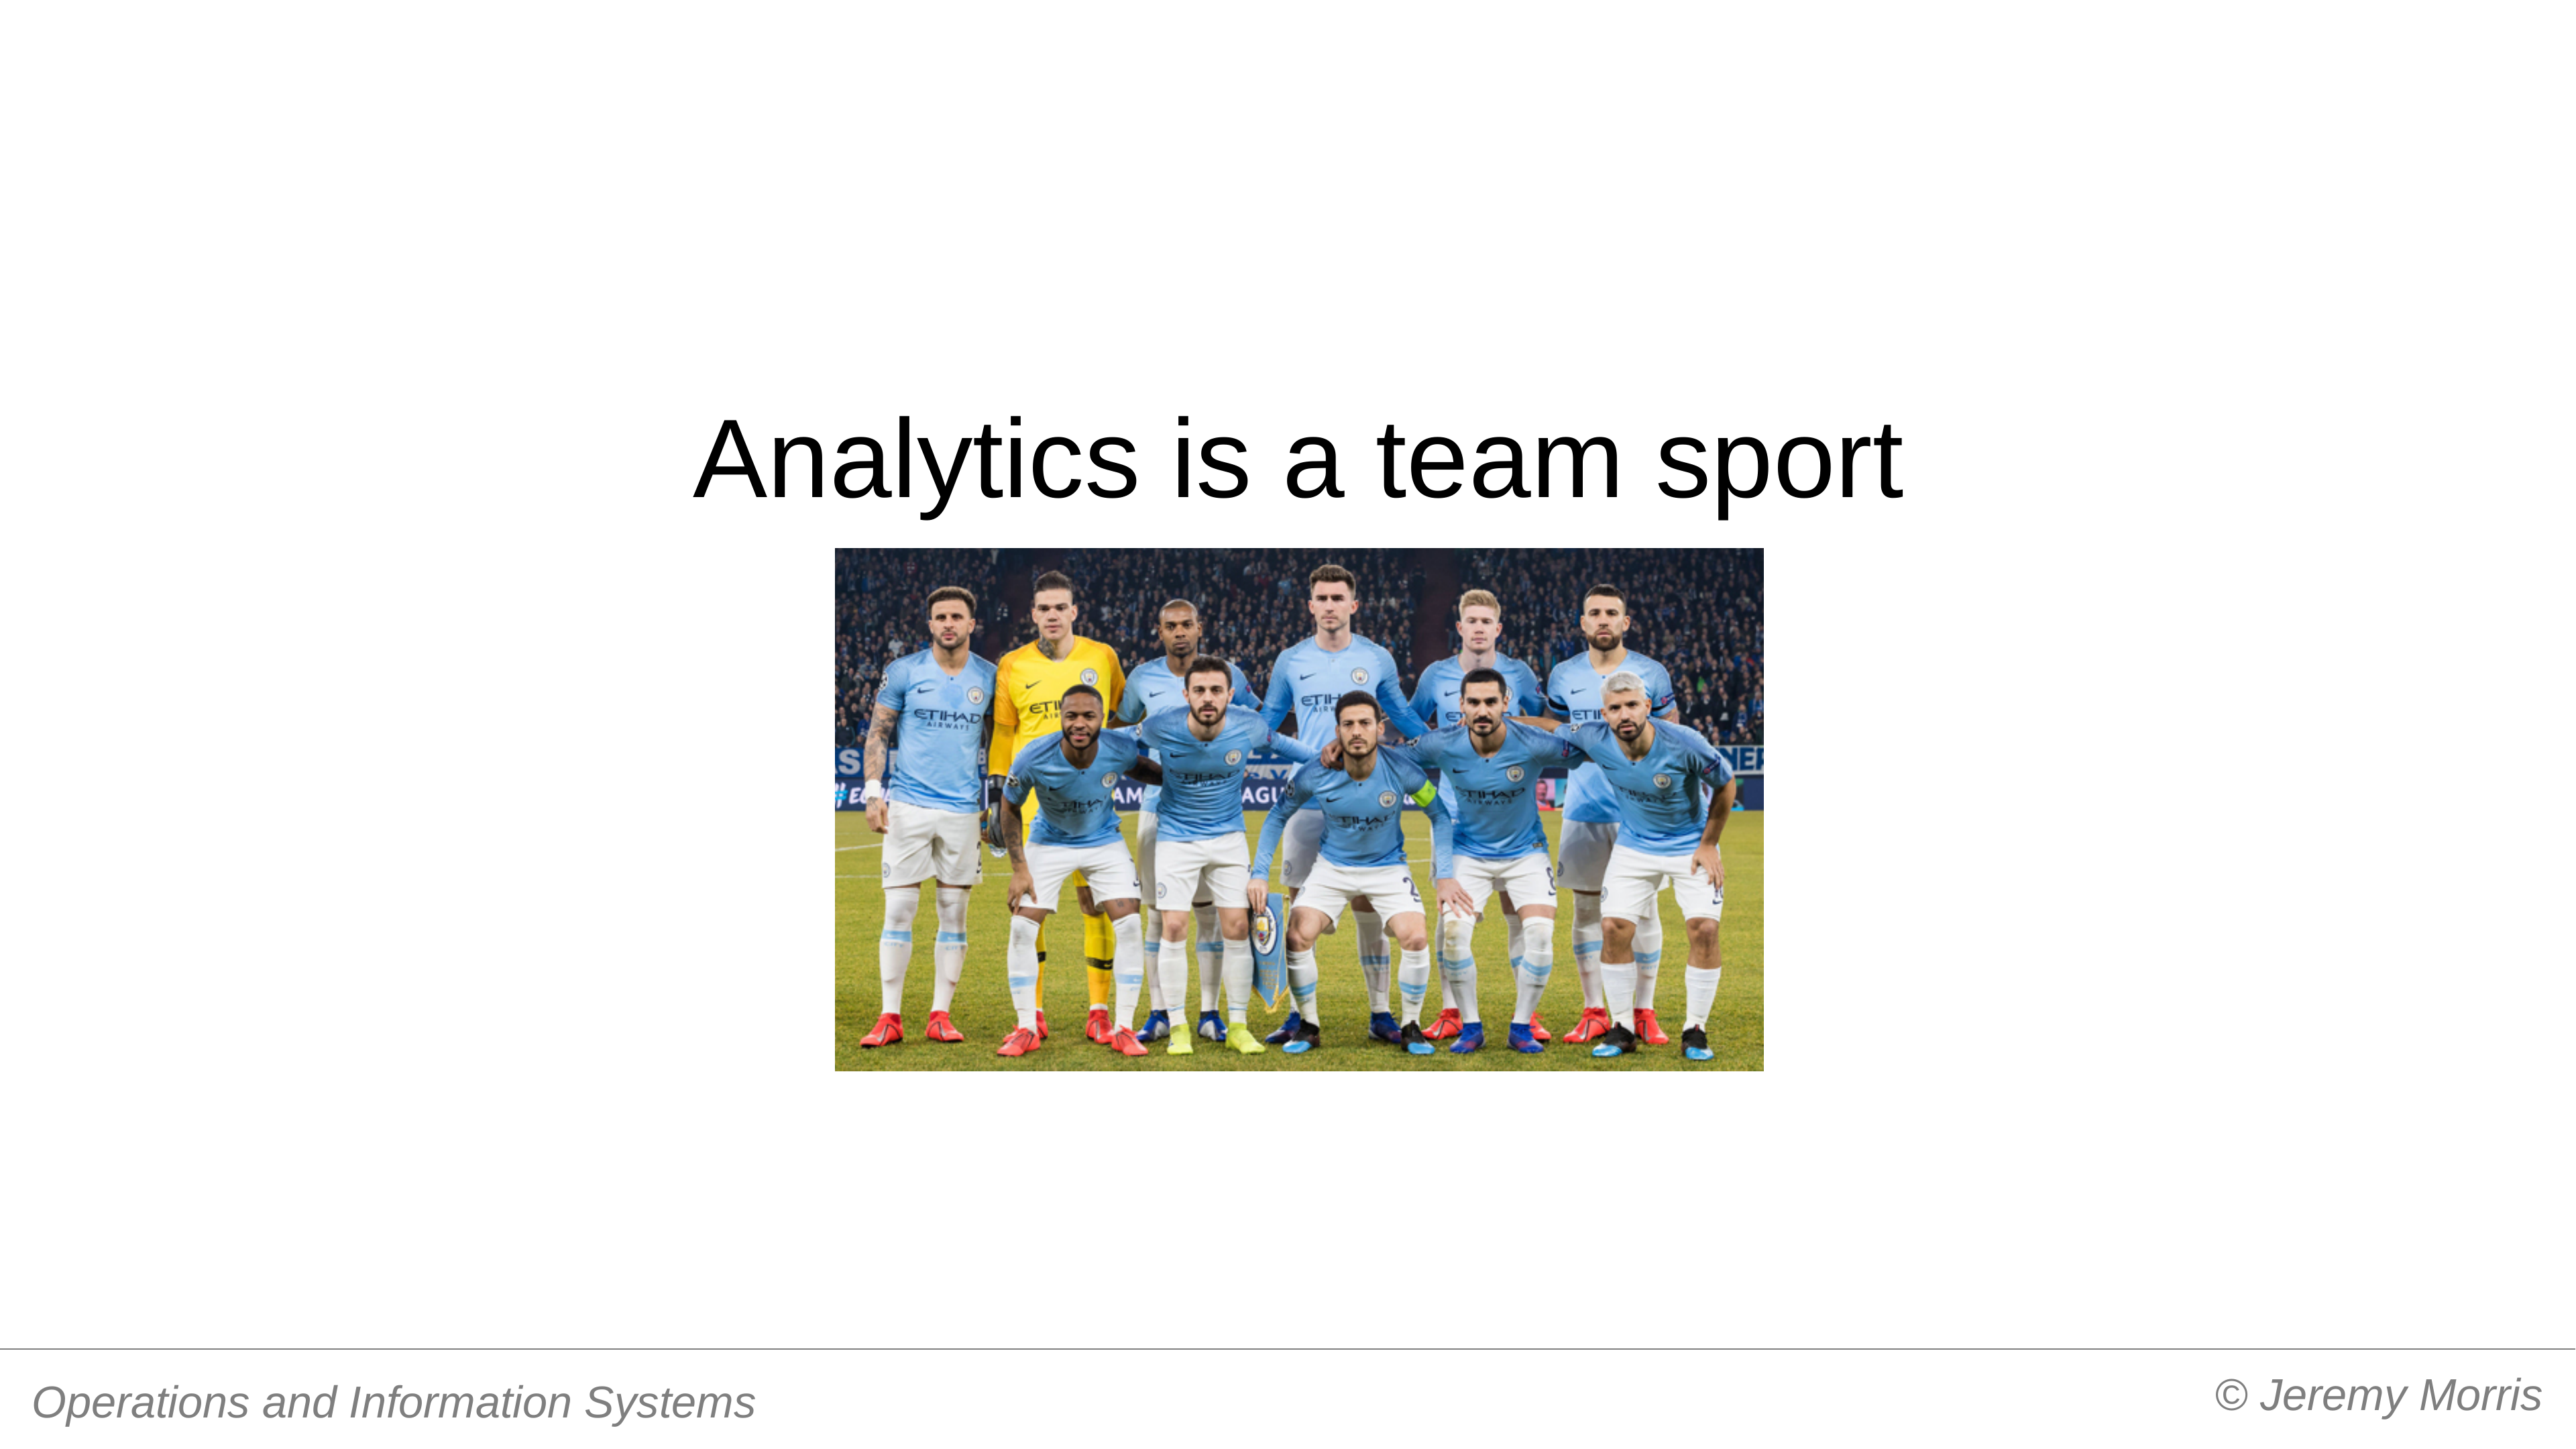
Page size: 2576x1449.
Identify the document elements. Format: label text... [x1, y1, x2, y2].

text_box Analytics is a team sport [653, 380, 1945, 525]
picture [834, 548, 1764, 1071]
